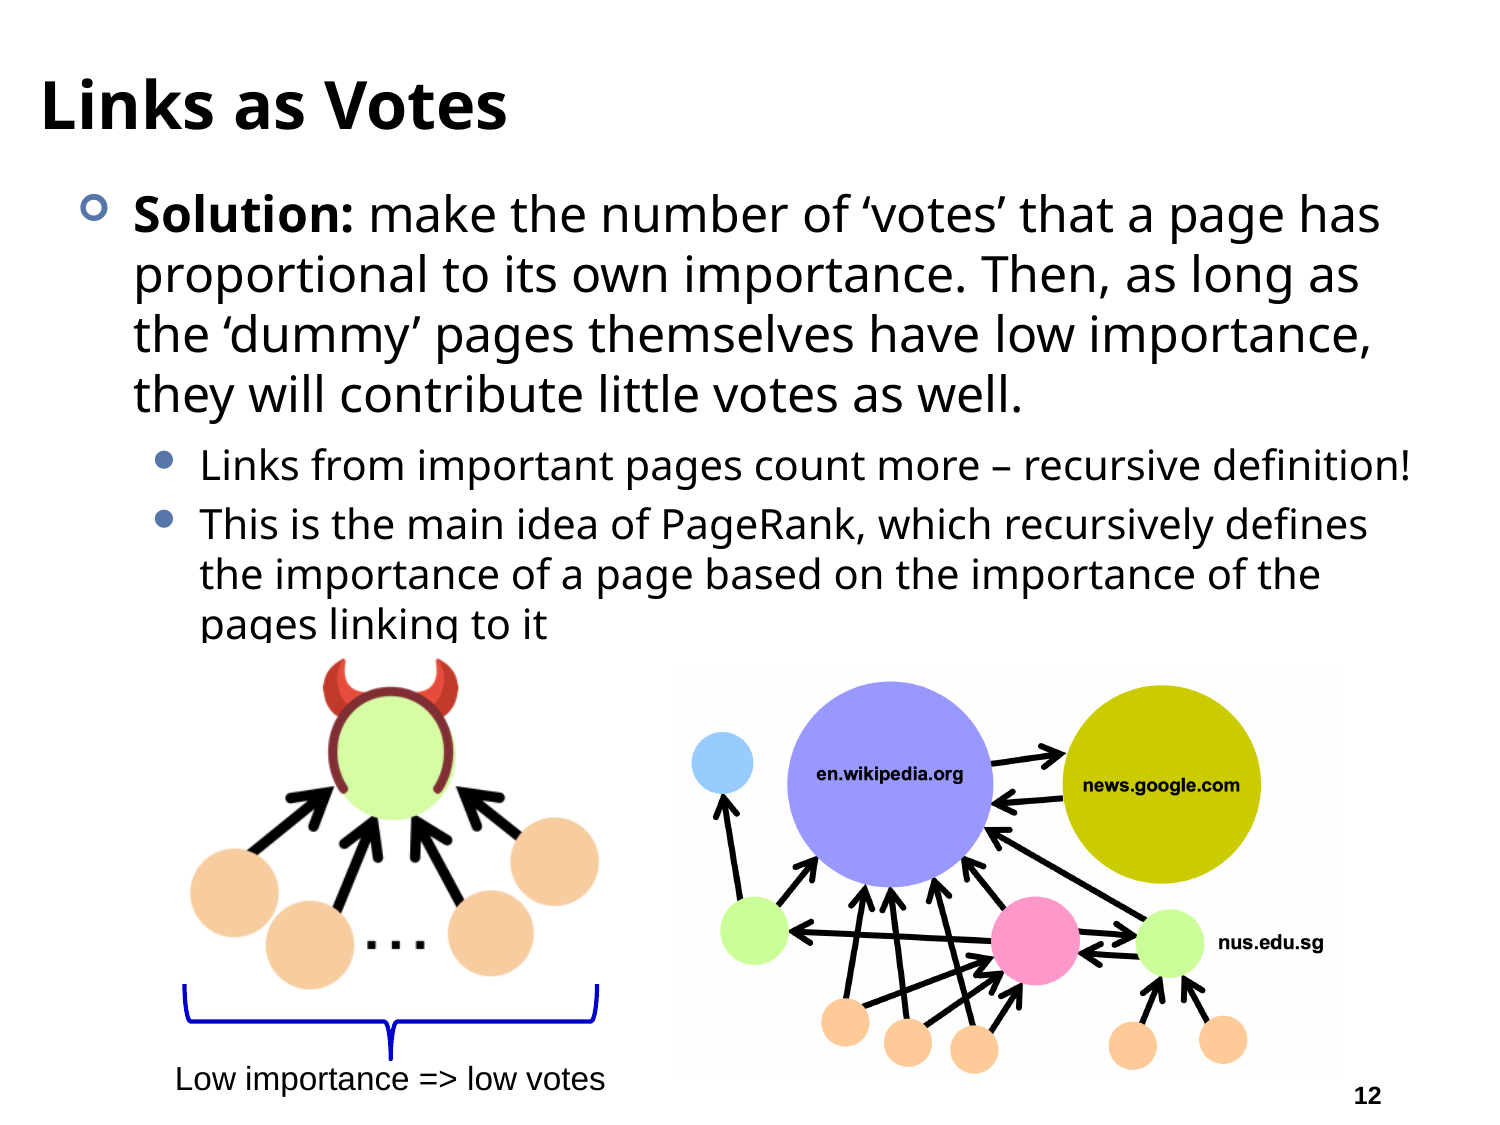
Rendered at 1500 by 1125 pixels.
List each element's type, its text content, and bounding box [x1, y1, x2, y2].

picture [137, 642, 630, 1013]
text_box [188, 1021, 593, 1050]
title Links as Votes [24, 18, 1451, 188]
list Solution: make the number of ‘votes’ that a page has proportional to its own importance. Then, as long as the ‘dummy’ pages themselves have low importance, they will contribute little votes as well. Links from important pages count more – recursive definition! This is the main idea of PageRank, which recursively defines the importance of a page based on the importance of the pages linking to it [62, 188, 1451, 1013]
picture [670, 666, 1340, 1079]
text_box Low importance => low votes [160, 1050, 622, 1105]
slide_number 12 [1059, 1064, 1397, 1125]
